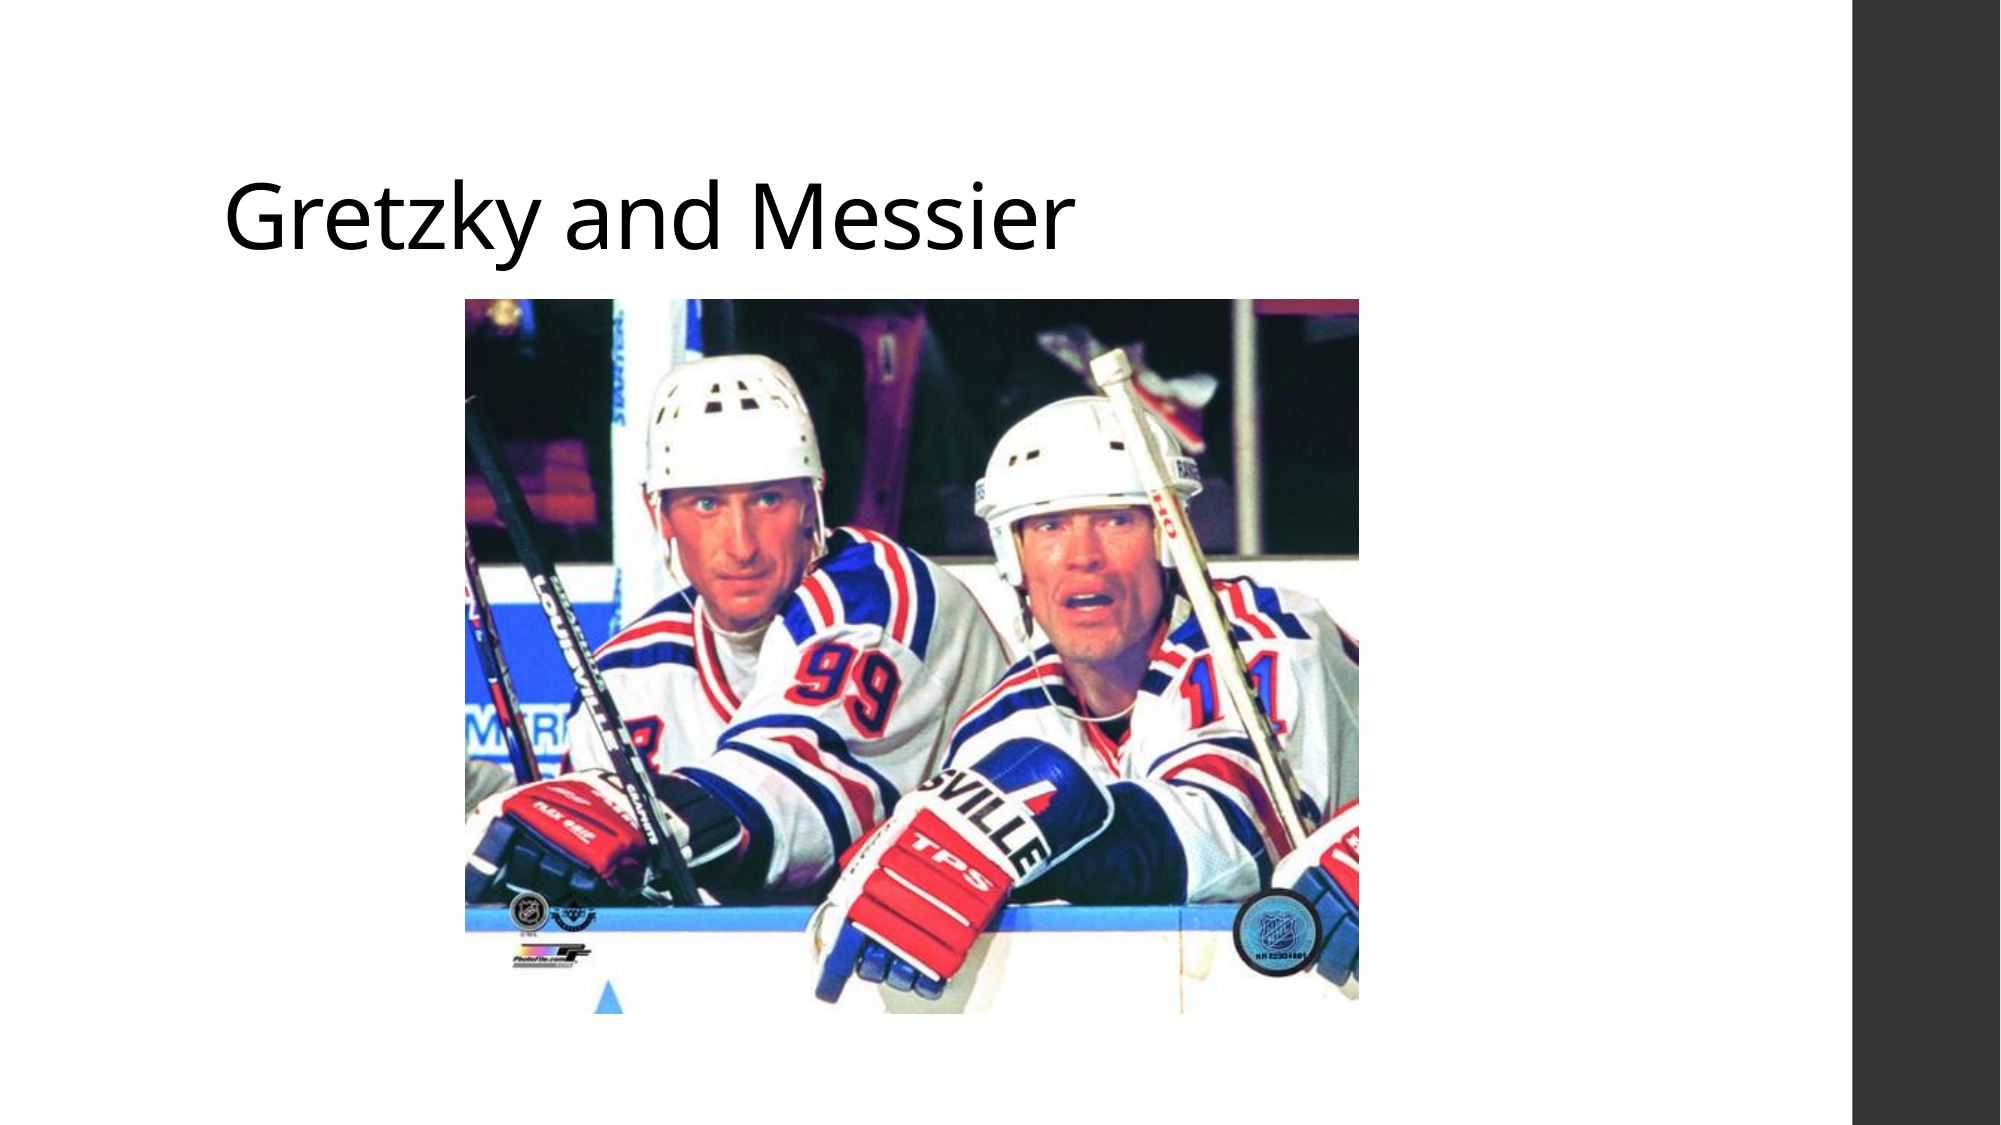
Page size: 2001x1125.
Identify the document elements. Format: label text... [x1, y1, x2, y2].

title Gretzky and Messier [206, 60, 1825, 278]
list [465, 299, 1359, 1015]
